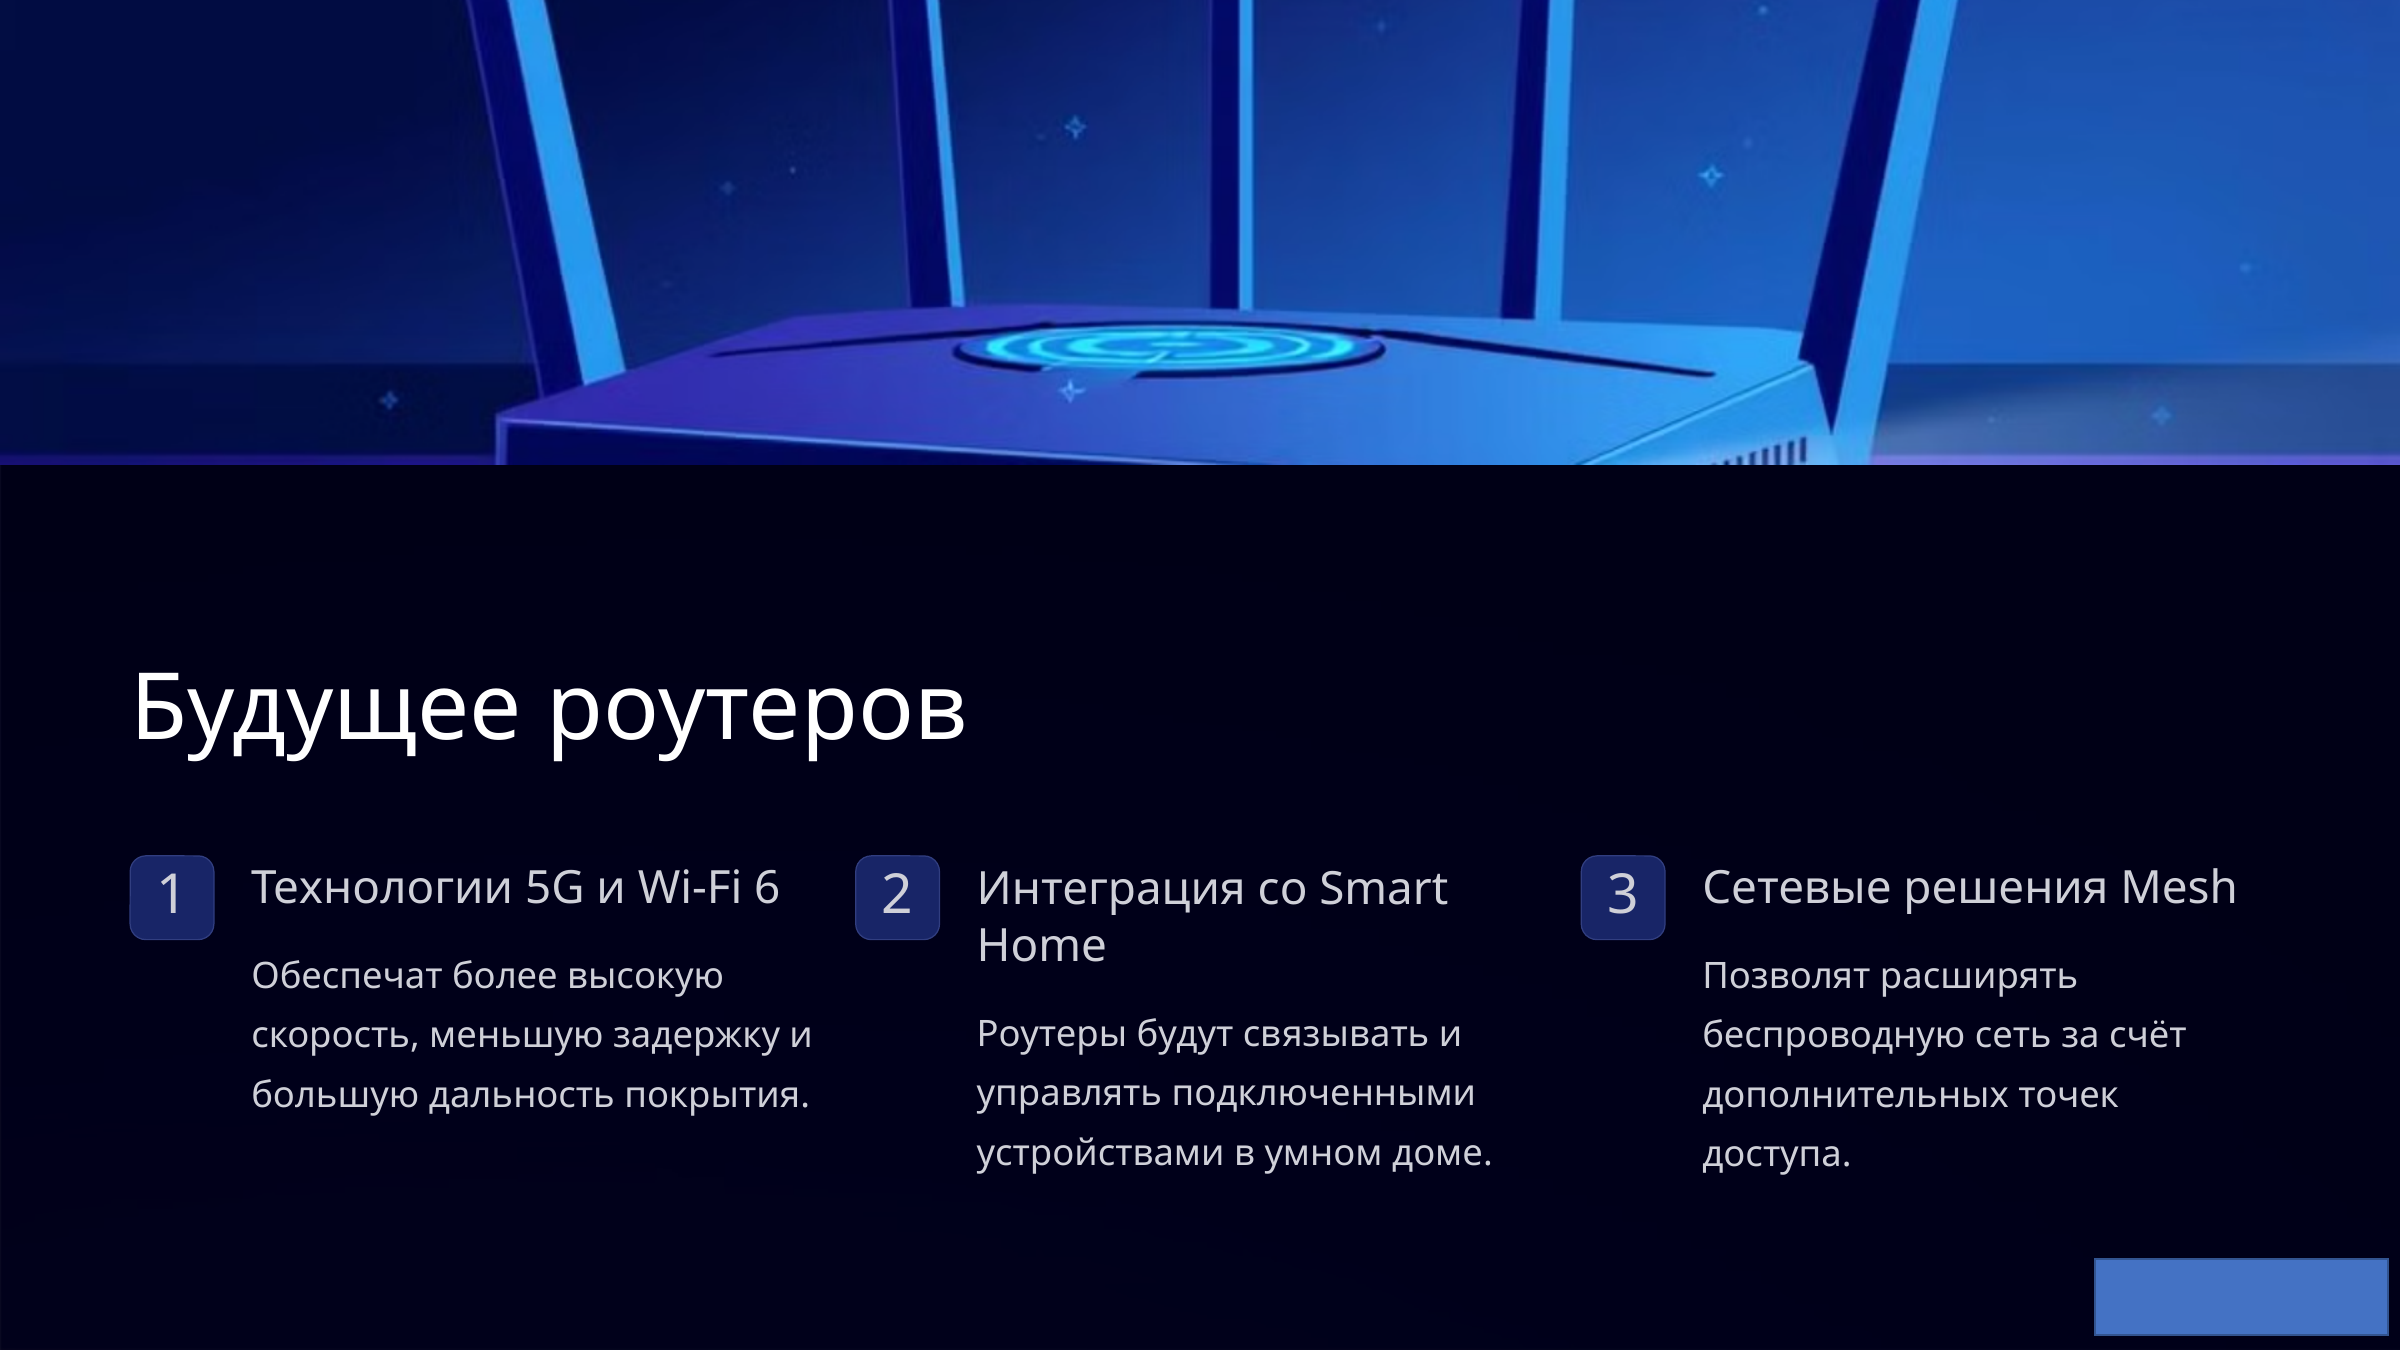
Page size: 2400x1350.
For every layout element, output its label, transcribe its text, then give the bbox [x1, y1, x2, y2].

text_box Сетевые решения Mesh [1702, 855, 2225, 914]
text_box Технологии 5G и Wi-Fi 6 [251, 855, 768, 914]
text_box [855, 855, 940, 940]
text_box 3 [1607, 869, 1640, 926]
text_box [2094, 1258, 2389, 1336]
text_box Позволят расширять беспроводную сеть за счёт дополнительных точек доступа. [1702, 936, 2270, 1115]
picture [0, 0, 2400, 466]
text_box Обеспечат более высокую скорость, меньшую задержку и большую дальность покрытия. [251, 936, 819, 1115]
text_box [130, 855, 214, 940]
text_box 2 [881, 869, 914, 926]
text_box Роутеры будут связывать и управлять подключенными устройствами в умном доме. [976, 994, 1545, 1173]
text_box [1581, 855, 1666, 940]
text_box 1 [156, 869, 188, 926]
text_box Будущее роутеров [130, 641, 1061, 759]
text_box Интеграция со Smart Home [976, 855, 1545, 973]
